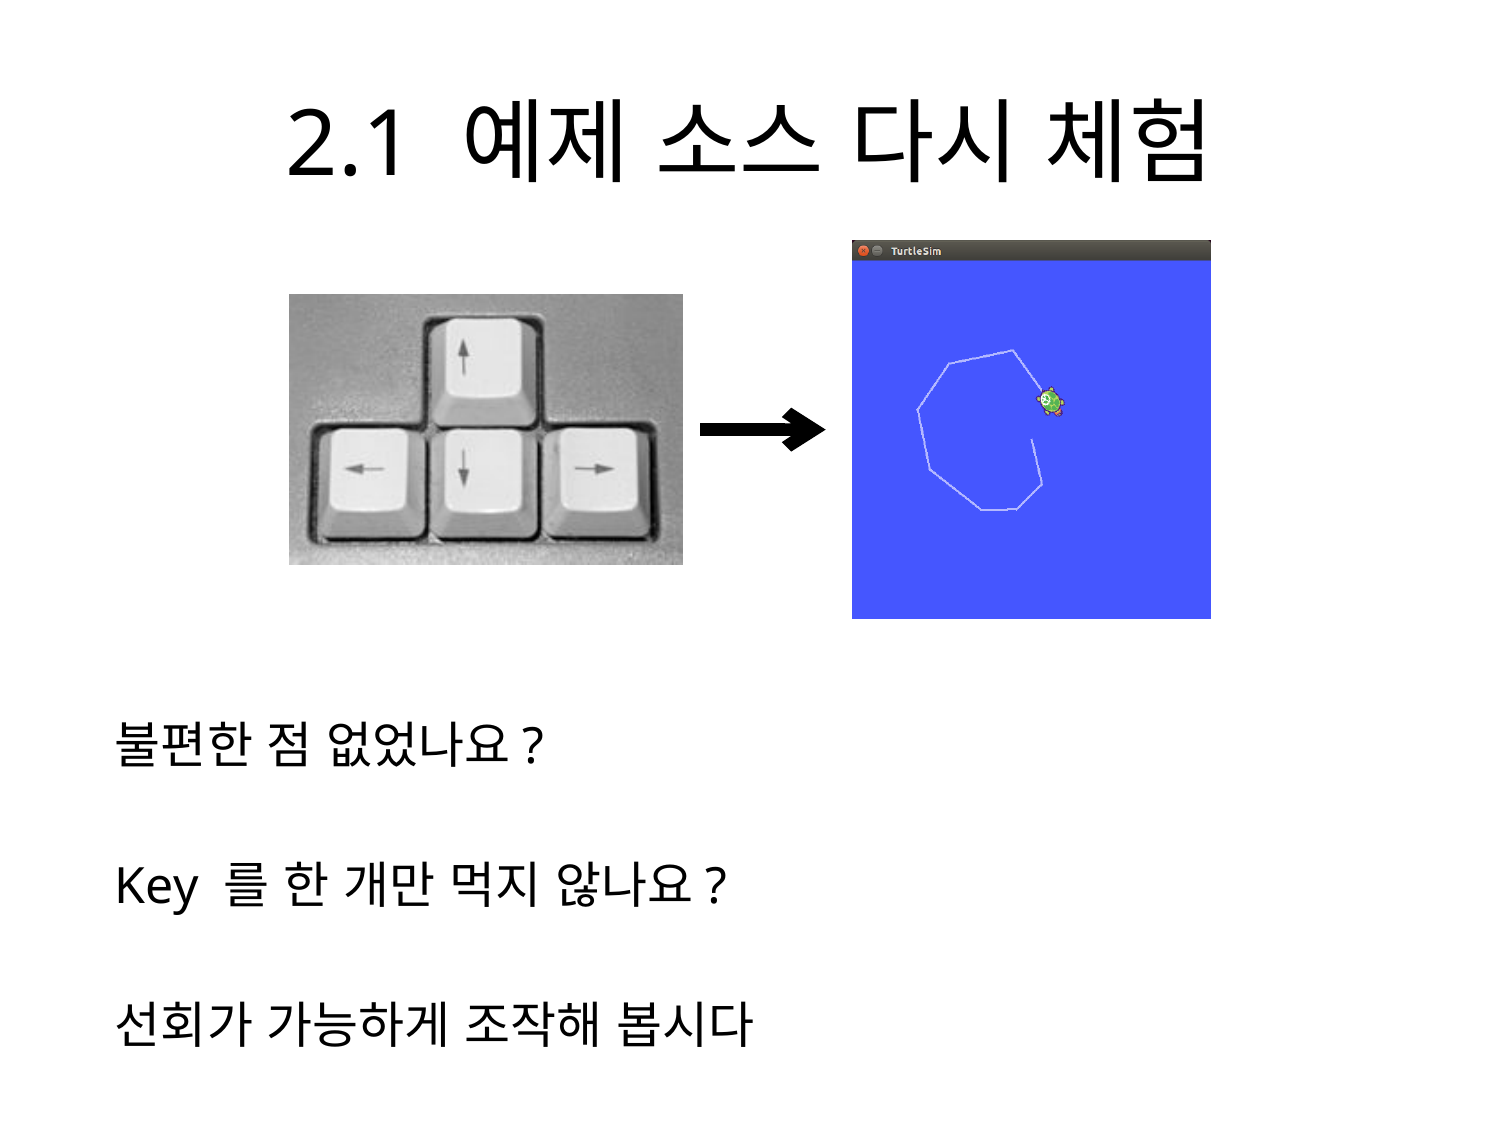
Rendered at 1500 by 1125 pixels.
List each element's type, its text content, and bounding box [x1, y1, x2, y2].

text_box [288, 240, 1211, 619]
title 2.1 예제 소스 다시 체험 [75, 45, 1425, 233]
text_box 불편한 점 없었나요? Key 를 한 개만 먹지 않나요? 선회가 가능하게 조작해 봅시다 [99, 705, 1450, 1101]
